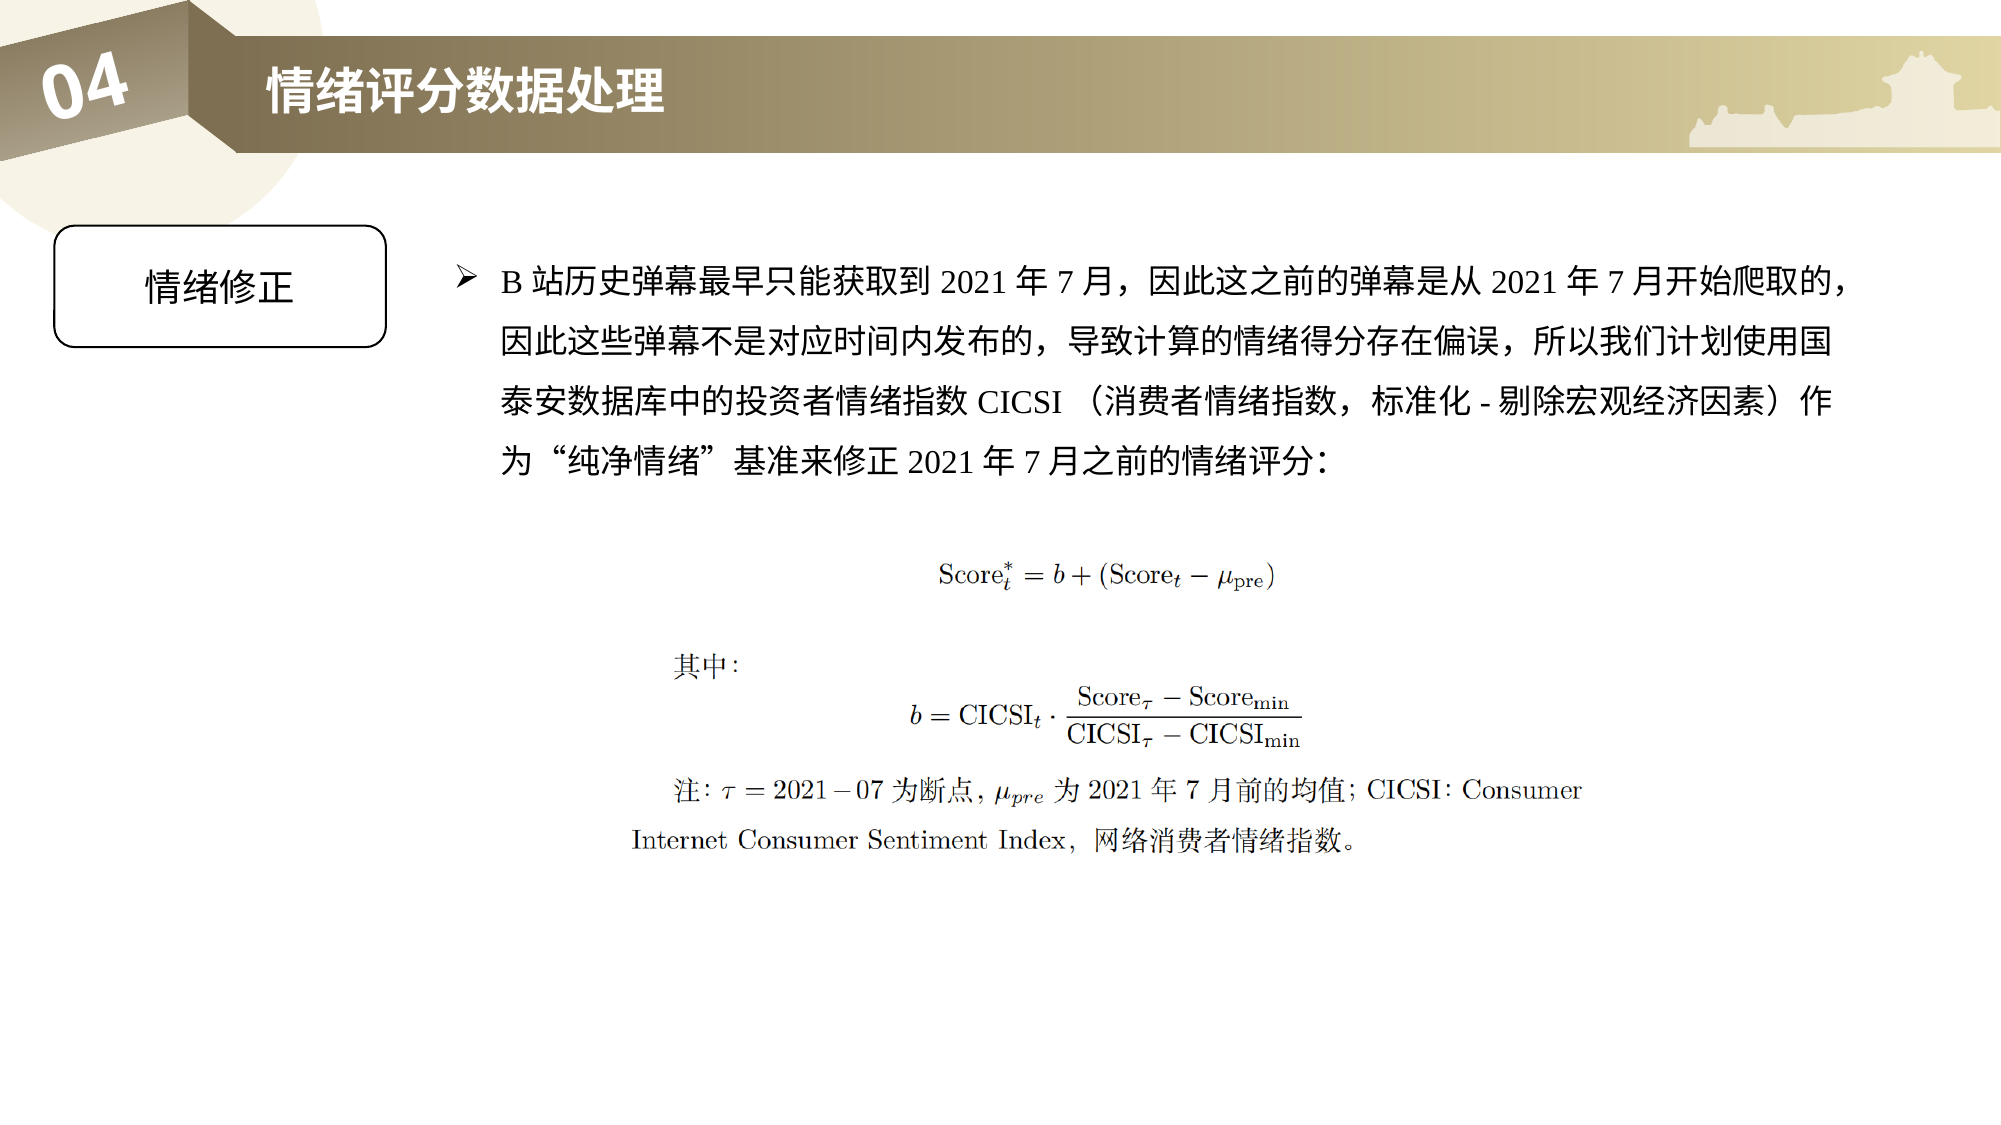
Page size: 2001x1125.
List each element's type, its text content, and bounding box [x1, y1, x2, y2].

picture [492, 520, 1813, 885]
picture [1671, 29, 2000, 164]
text_box B站历史弹幕最早只能获取到2021年7月，因此这之前的弹幕是从2021年7月开始爬取的，因此这些弹幕不是对应时间内发布的，导致计算的情绪得分存在偏误，所以我们计划使用国泰安数据库中的投资者情绪指数CICSI（消费者情绪指数，标准化-剔除宏观经济因素）作为“纯净情绪”基准来修正2021年7月之前的情绪评分： [439, 233, 1848, 488]
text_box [0, 0, 2000, 154]
text_box 情绪修正 [53, 224, 387, 349]
text_box [0, 154, 300, 236]
